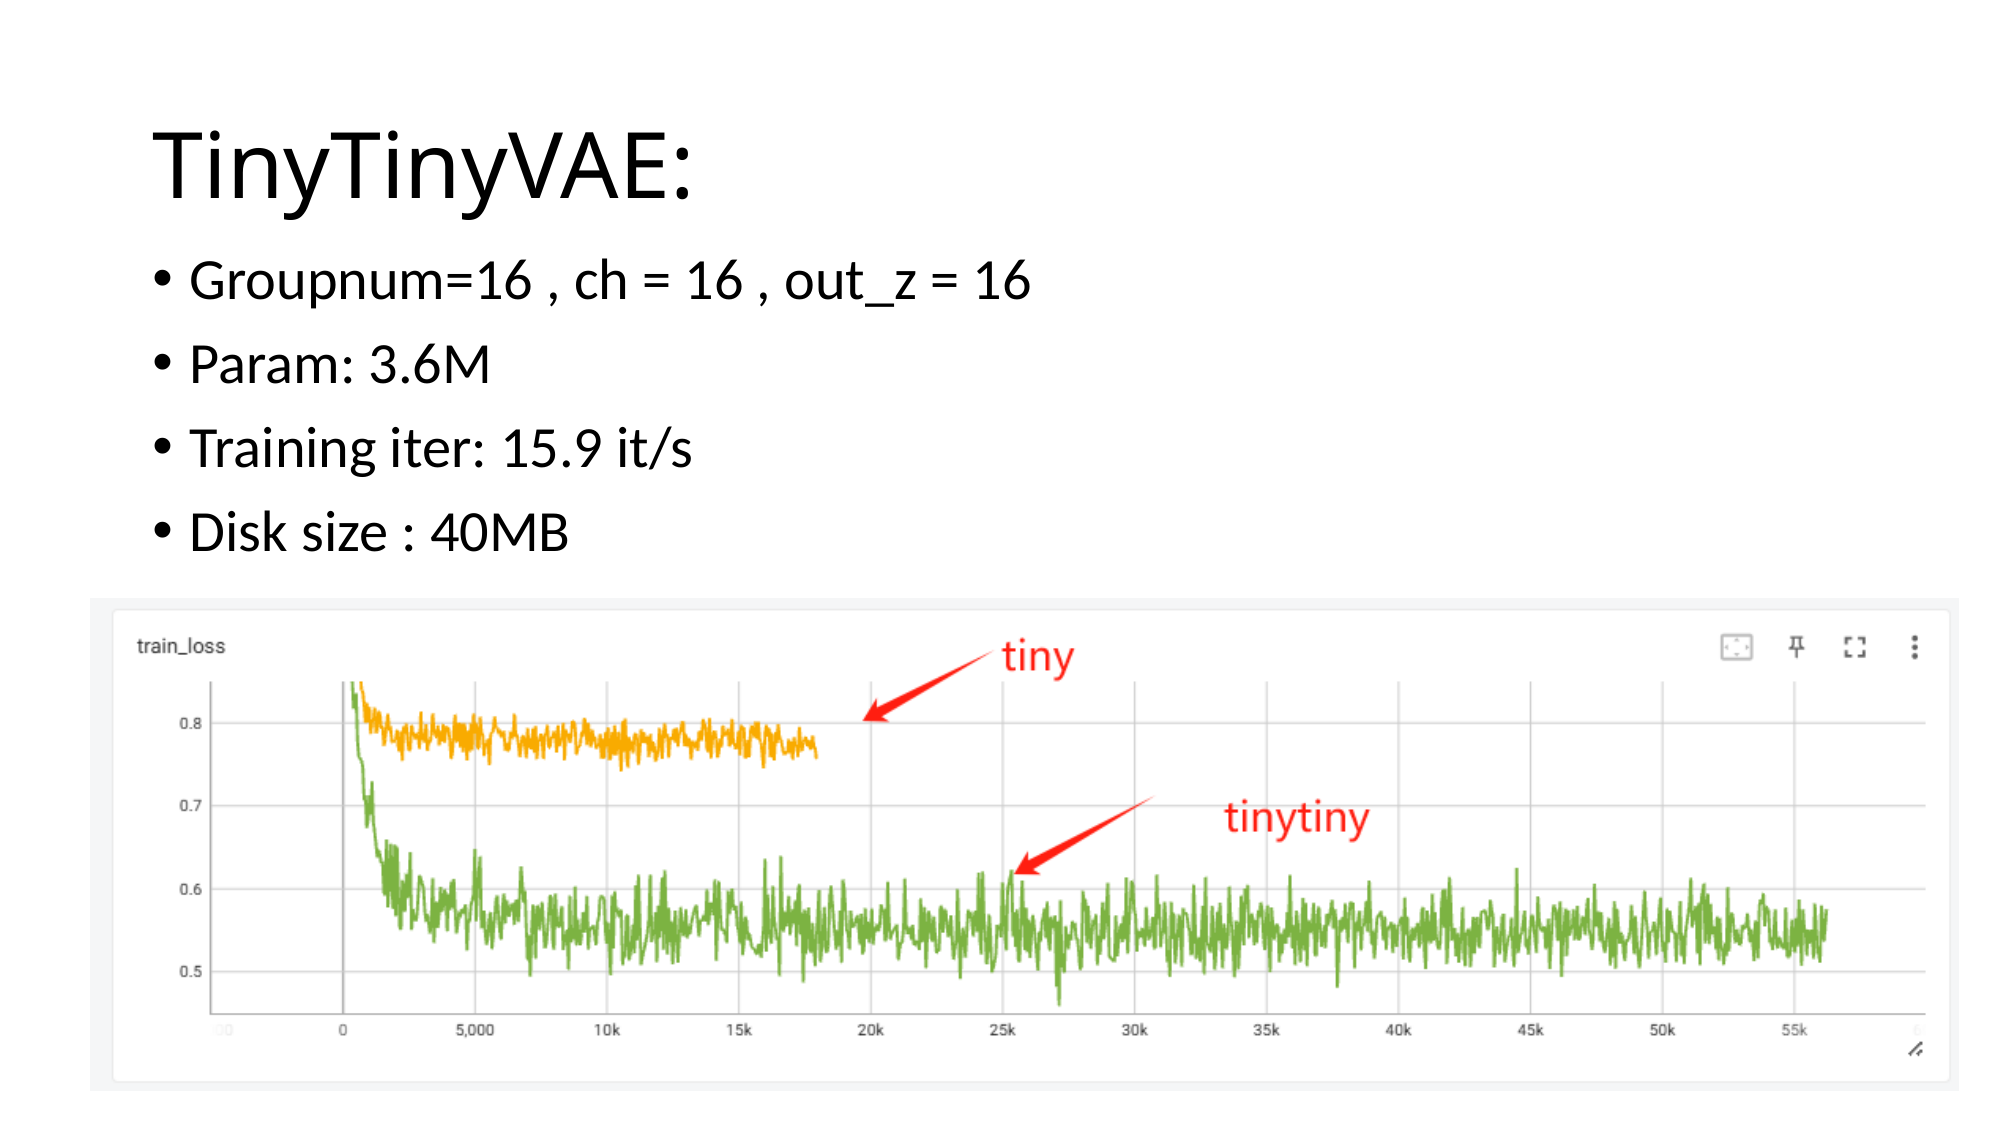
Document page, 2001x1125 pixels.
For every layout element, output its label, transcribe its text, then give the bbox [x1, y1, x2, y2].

picture [90, 598, 1959, 1091]
title TinyTinyVAE: [137, 59, 1863, 242]
list Groupnum=16 , ch = 16 , out_z = 16 Param: 3.6M Training iter: 15.9 it/s Disk size : 40MB [137, 242, 1863, 598]
